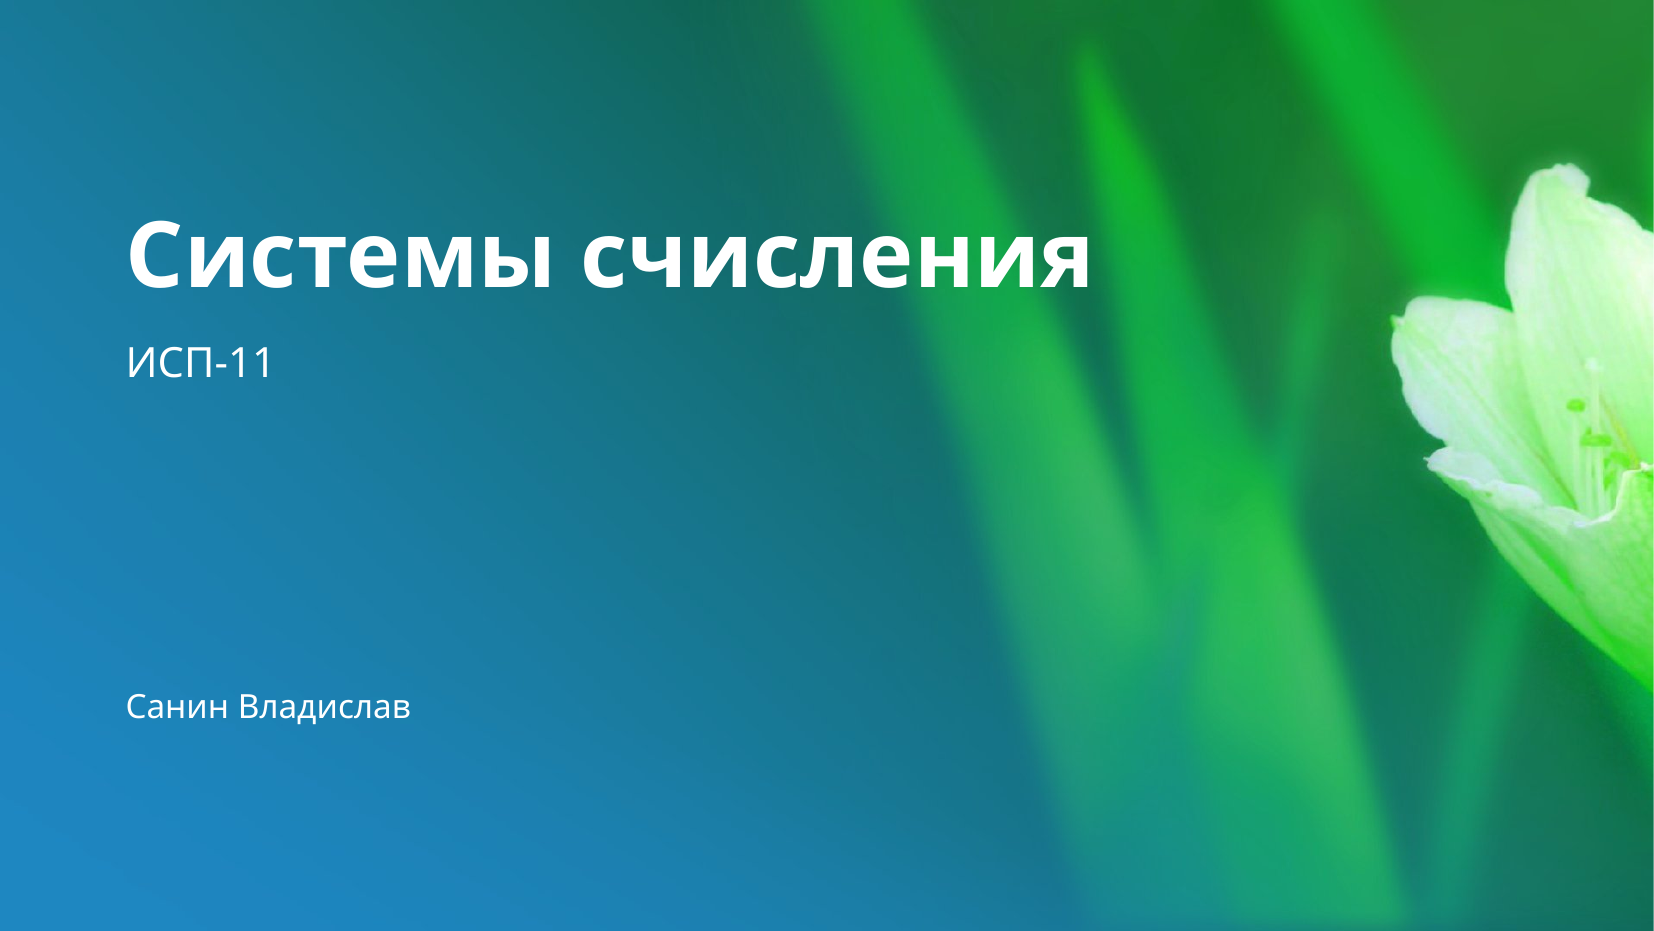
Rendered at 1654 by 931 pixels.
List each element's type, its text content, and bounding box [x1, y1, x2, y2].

text_box Системы счисления ИСП-11 [110, 188, 1155, 393]
picture [0, 0, 1654, 931]
text_box Санин Владислав [110, 677, 591, 732]
